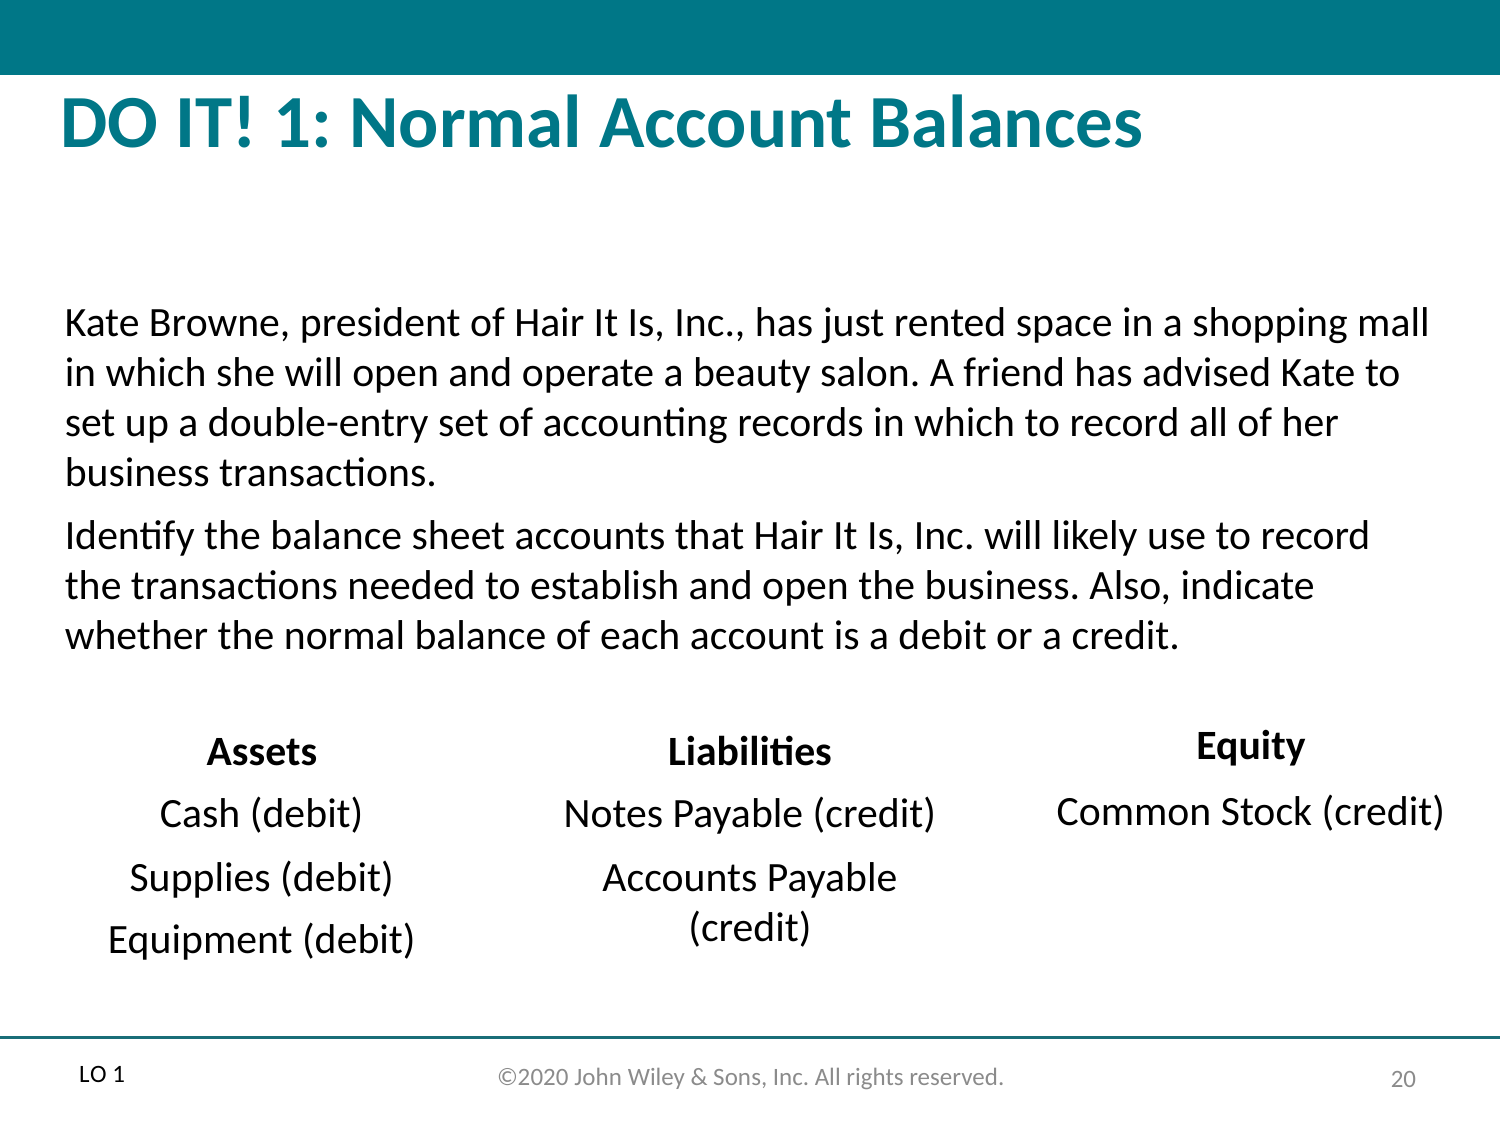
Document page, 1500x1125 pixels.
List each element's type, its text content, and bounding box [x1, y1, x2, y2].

list Equity Common Stock (credit) [1026, 715, 1477, 908]
list Liabilities Notes Payable (credit) Accounts Payable (credit) [529, 715, 971, 966]
list Kate Browne, president of Hair It Is, Inc., has just rented space in a shopping mall in which she will open and operate a beauty salon. A friend has advised Kate to set up a double-entry set of accounting records in which to record all of her business transactions. Identify the balance sheet accounts that Hair It Is, Inc. will likely use to record the transactions needed to establish and open the business. Also, indicate whether the normal balance of each account is a debit or a credit. [50, 287, 1450, 1025]
list L O 1 [64, 1053, 157, 1103]
list Assets Cash (debit) Supplies (debit) Equipment (debit) [50, 715, 474, 966]
title DO IT! 1: Normal Account Balances [45, 75, 1447, 235]
